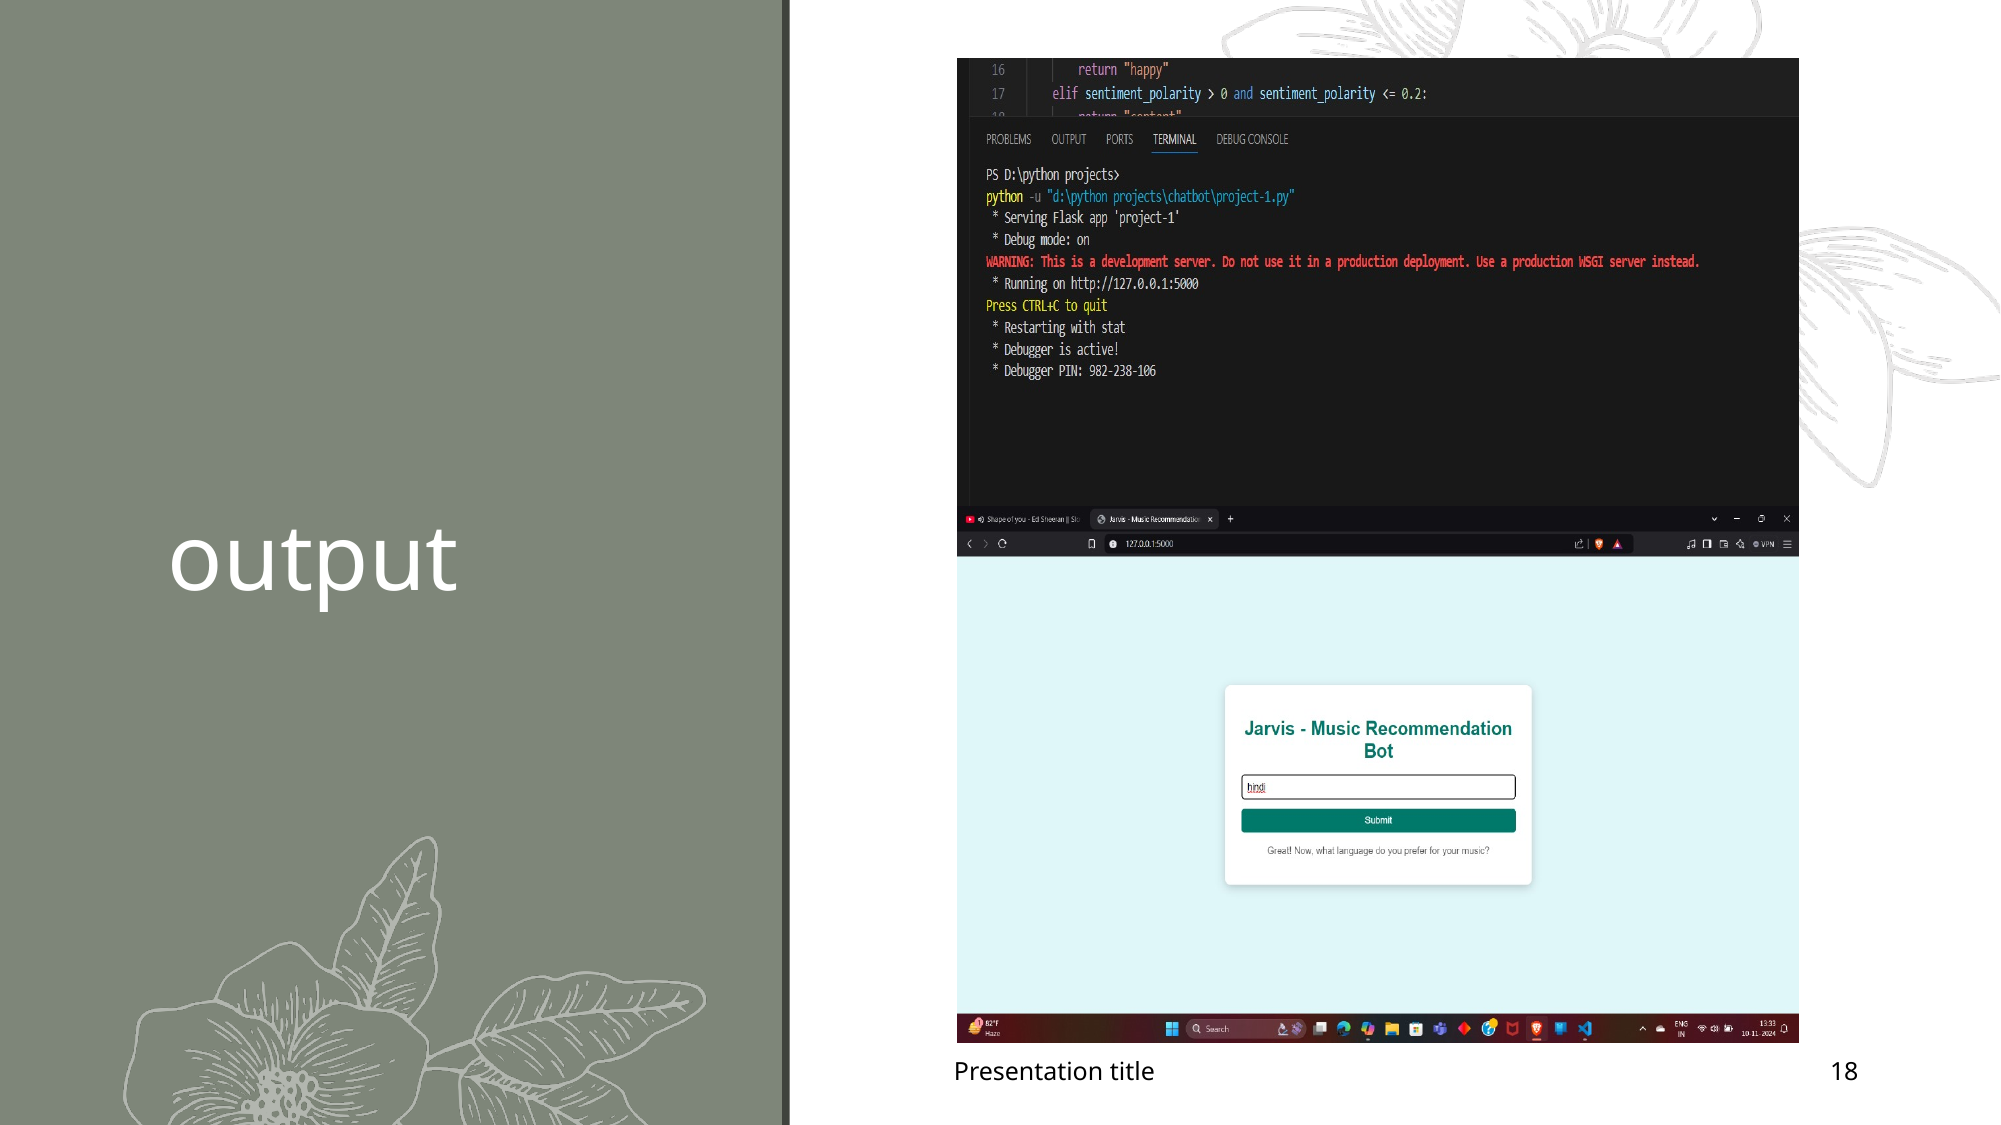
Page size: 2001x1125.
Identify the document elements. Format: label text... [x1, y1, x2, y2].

footer Presentation title [938, 1042, 1614, 1103]
slide_number 18 [1744, 1042, 1874, 1103]
picture [957, 0, 2001, 1043]
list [957, 58, 1799, 506]
title output [153, 231, 710, 890]
picture [98, 811, 731, 1125]
